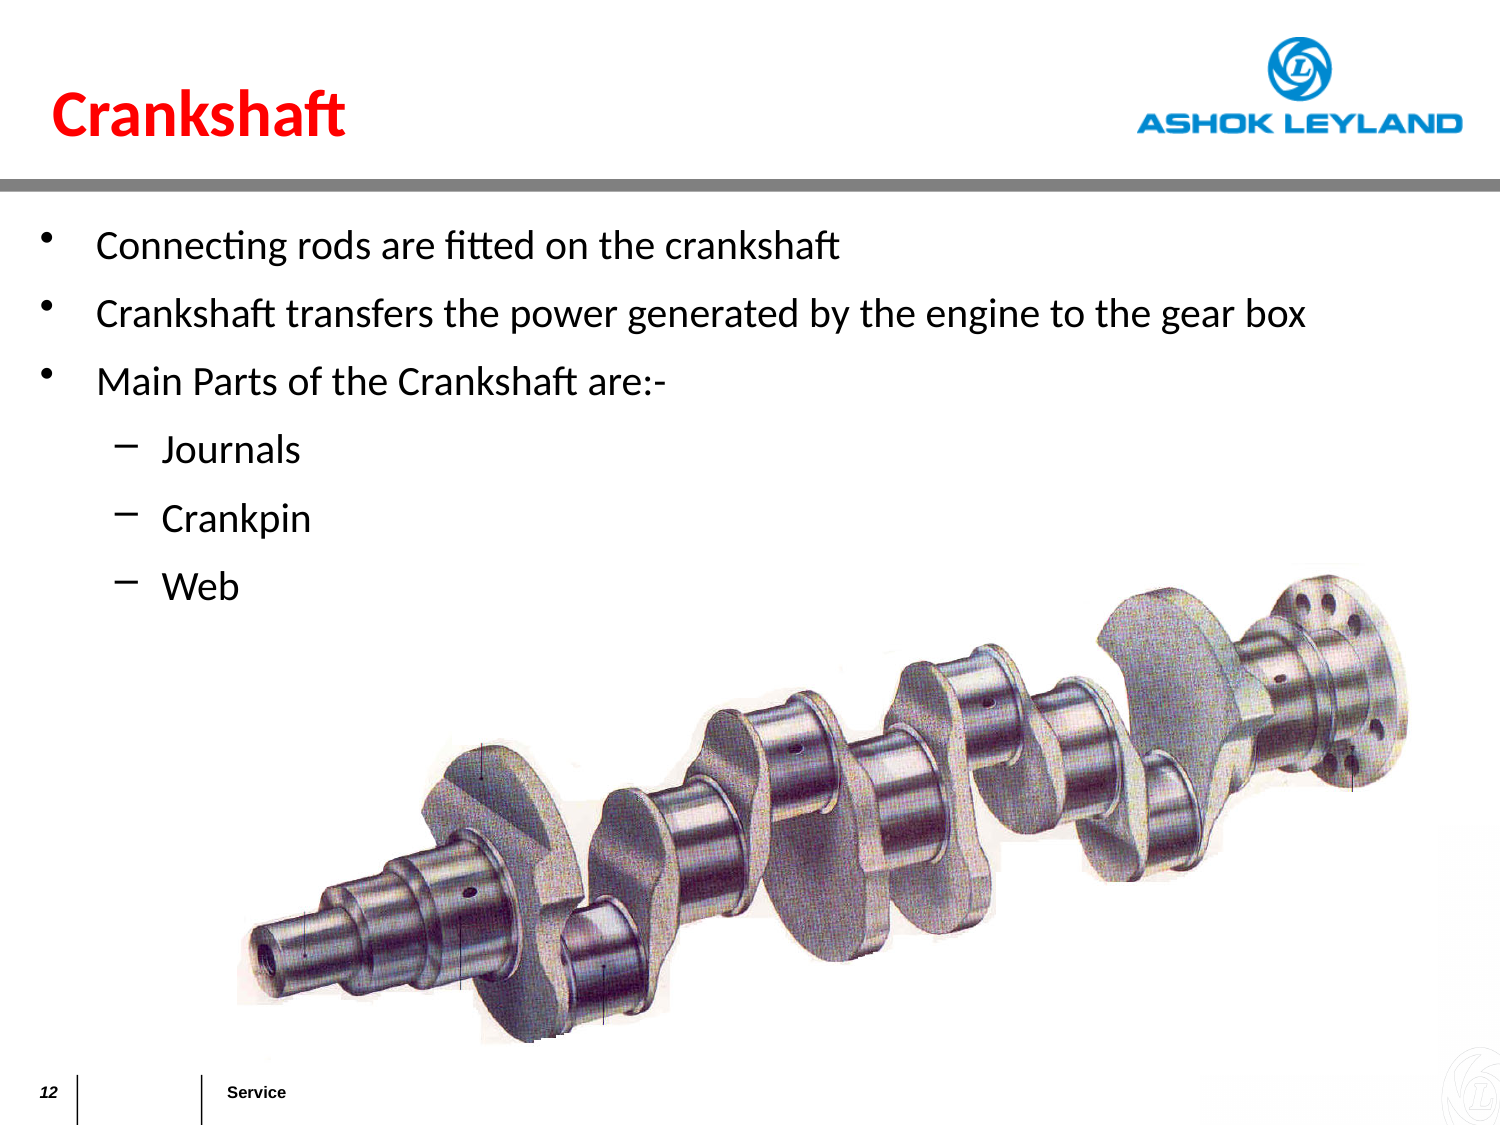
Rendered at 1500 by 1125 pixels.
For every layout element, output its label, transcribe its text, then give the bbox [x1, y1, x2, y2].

picture [1279, 42, 1298, 66]
picture [1303, 48, 1326, 67]
picture [1137, 37, 1463, 134]
picture [1303, 72, 1321, 96]
text_box Connecting rods are fitted on the crankshaft Crankshaft transfers the power generated by the engine to the gear box Main Parts of the Crankshaft are:- Journals Crankpin Web [24, 200, 1350, 838]
picture [1273, 71, 1297, 90]
text_box Crankshaft [37, 62, 600, 158]
picture [237, 563, 1500, 1125]
picture [1287, 56, 1313, 82]
